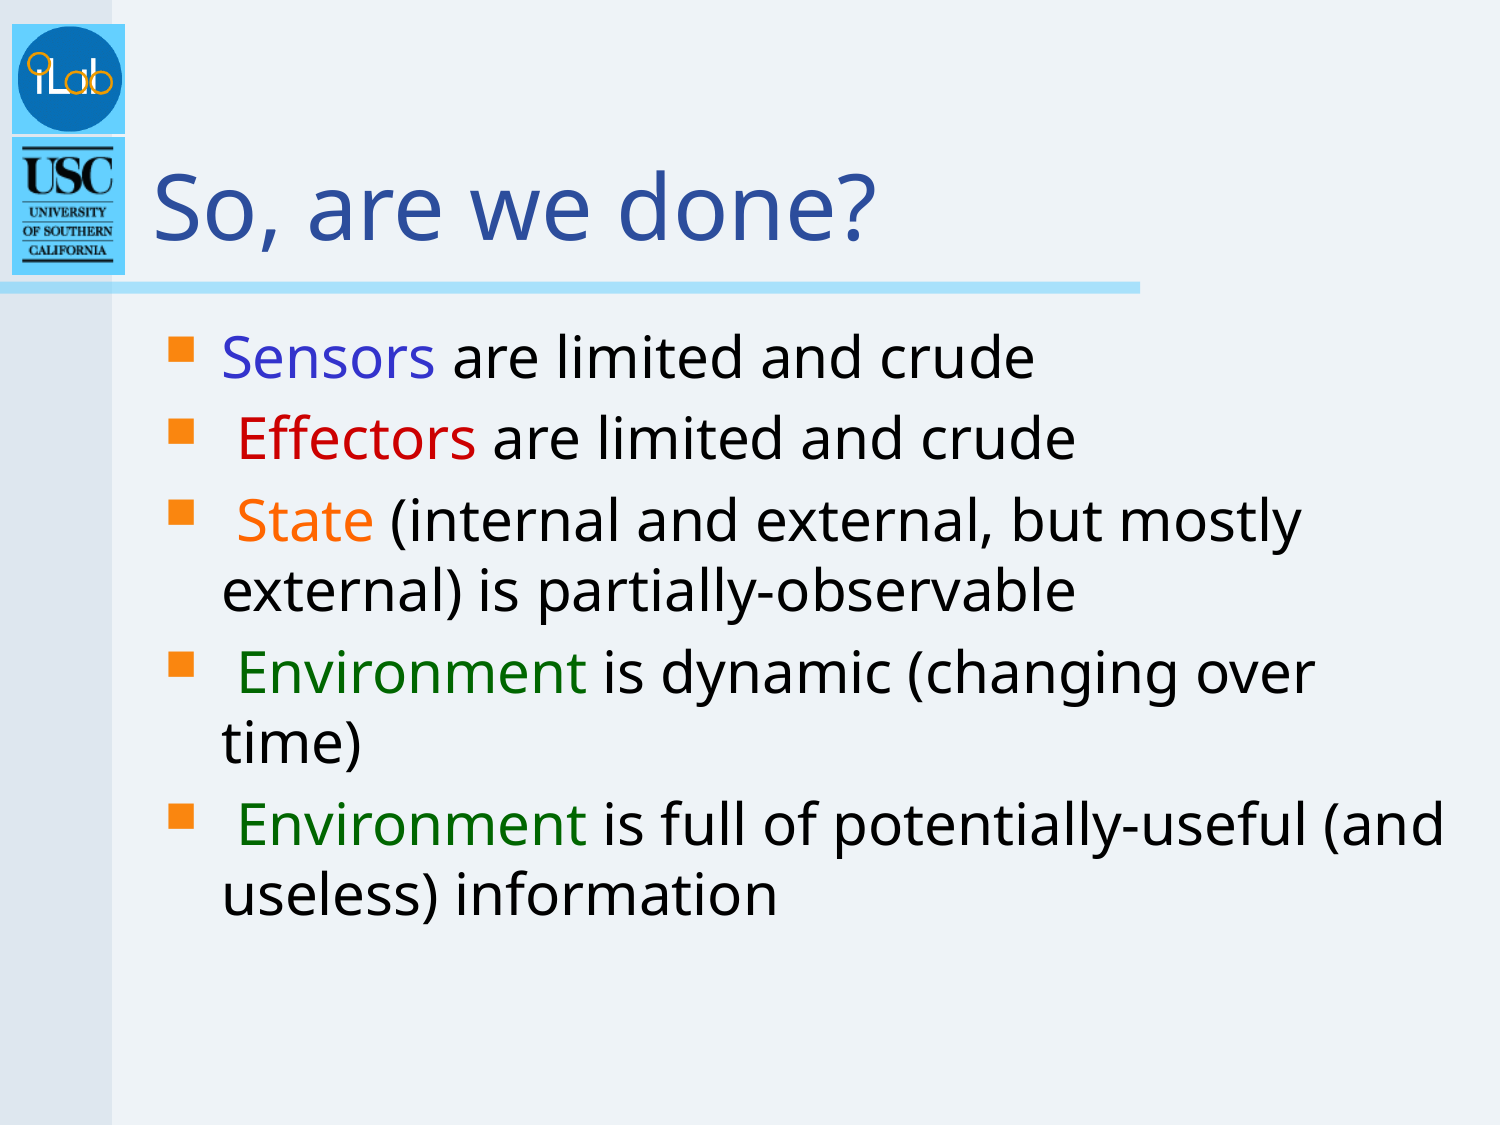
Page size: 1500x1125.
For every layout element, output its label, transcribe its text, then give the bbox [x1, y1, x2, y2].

picture [12, 137, 125, 275]
picture [12, 24, 125, 134]
title So, are we done? [137, 141, 1476, 267]
list Sensors are limited and crude Effectors are limited and crude State (internal and external, but mostly external) is partially-observable Environment is dynamic (changing over time) Environment is full of potentially-useful (and useless) information [149, 312, 1481, 1001]
